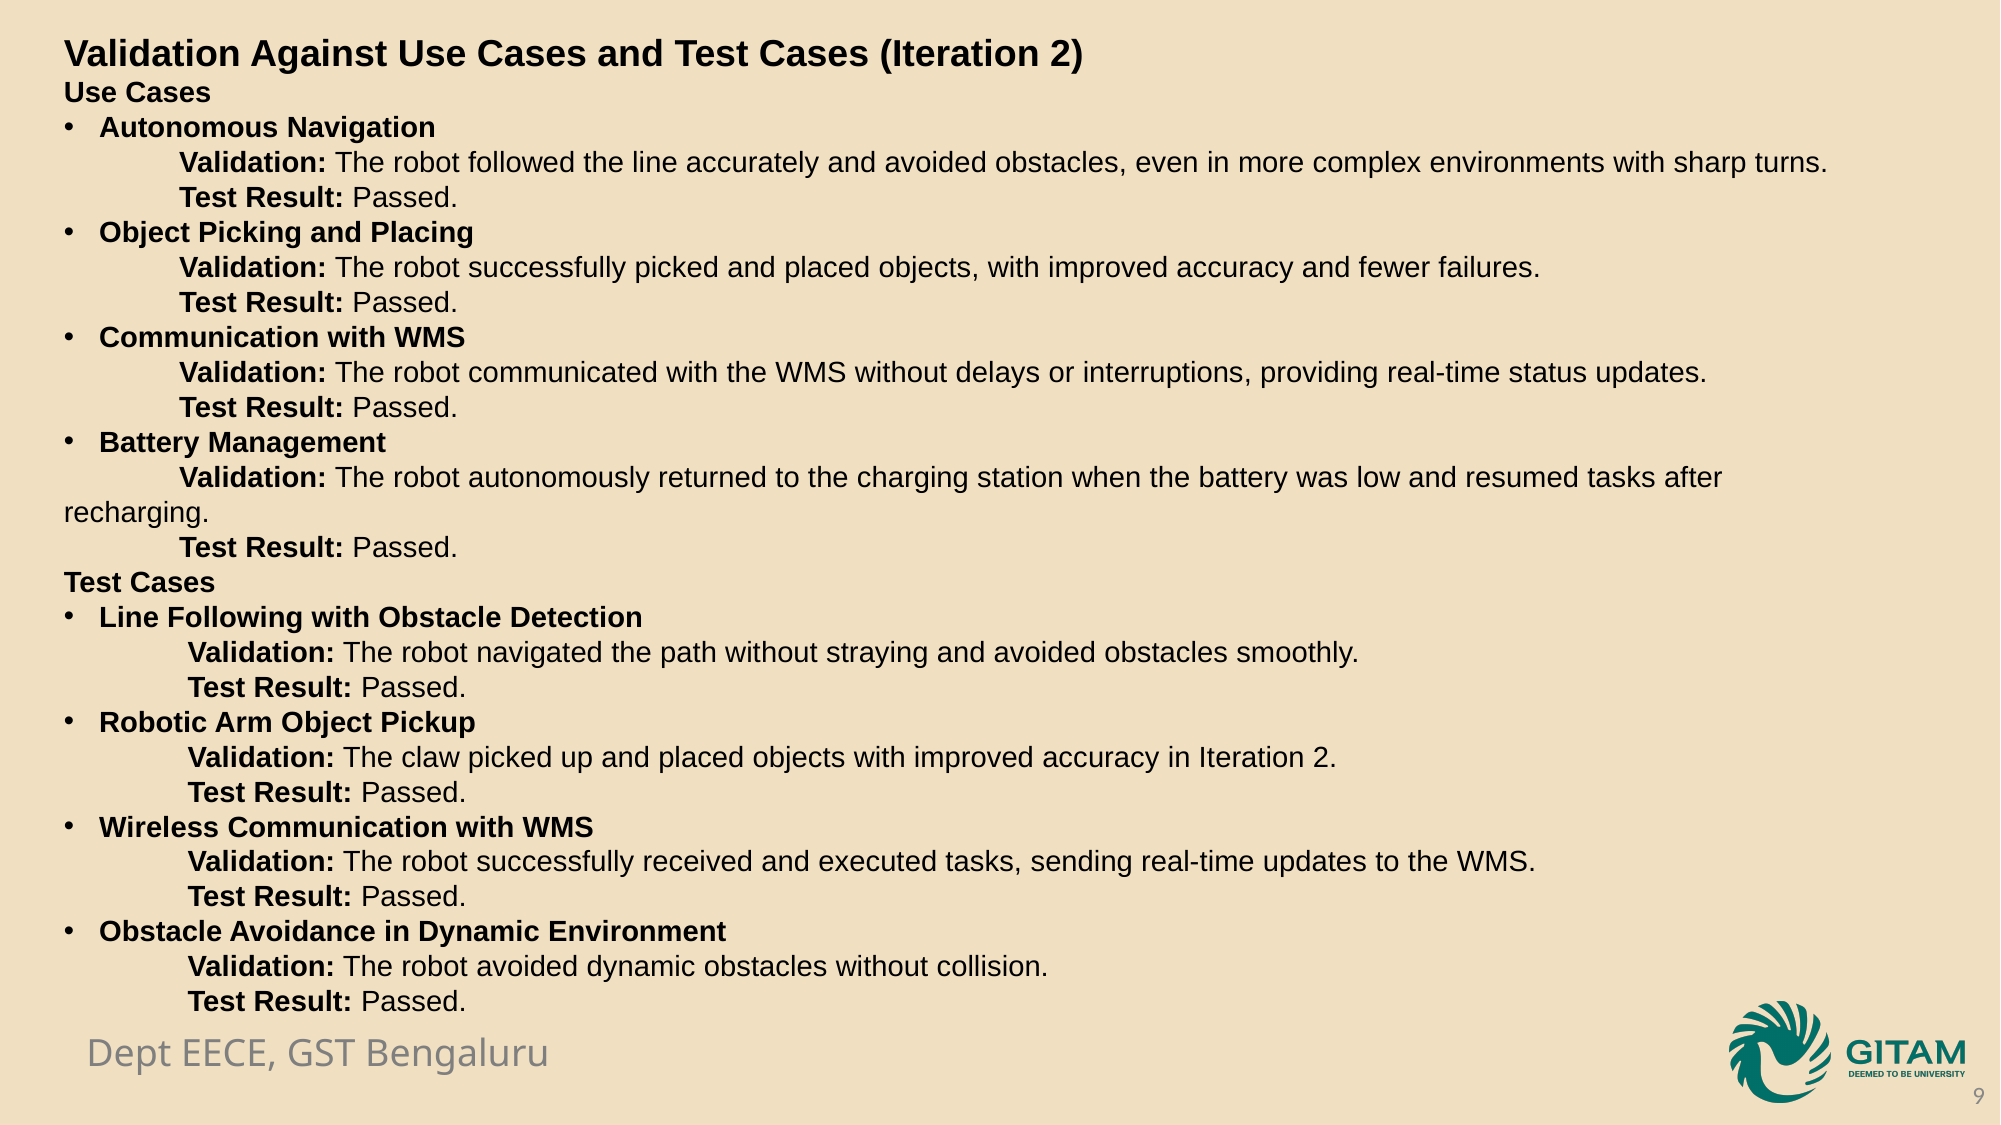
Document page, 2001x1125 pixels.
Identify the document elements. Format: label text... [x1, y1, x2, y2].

text_box Validation Against Use Cases and Test Cases (Iteration 2) Use Cases Autonomous Navigation Validation: The robot followed the line accurately and avoided obstacles, even in more complex environments with sharp turns. Test Result: Passed. Object Picking and Placing Validation: The robot successfully picked and placed objects, with improved accuracy and fewer failures. Test Result: Passed. Communication with WMS Validation: The robot communicated with the WMS without delays or interruptions, providing real-time status updates. Test Result: Passed. Battery Management Validation: The robot autonomously returned to the charging station when the battery was low and resumed tasks after recharging. Test Result: Passed. Test Cases Line Following with Obstacle Detection Validation: The robot navigated the path without straying and avoided obstacles smoothly. Test Result: Passed. Robotic Arm Object Pickup Validation: The claw picked up and placed objects with improved accuracy in Iteration 2. Test Result: Passed. Wireless Communication with WMS Validation: The robot successfully received and executed tasks, sending real-time updates to the WMS. Test Result: Passed. Obstacle Avoidance in Dynamic Environment Validation: The robot avoided dynamic obstacles without collision. Test Result: Passed. [48, 21, 1861, 1125]
slide_number 9 [1861, 1065, 2000, 1125]
picture [1861, 1001, 1965, 1065]
